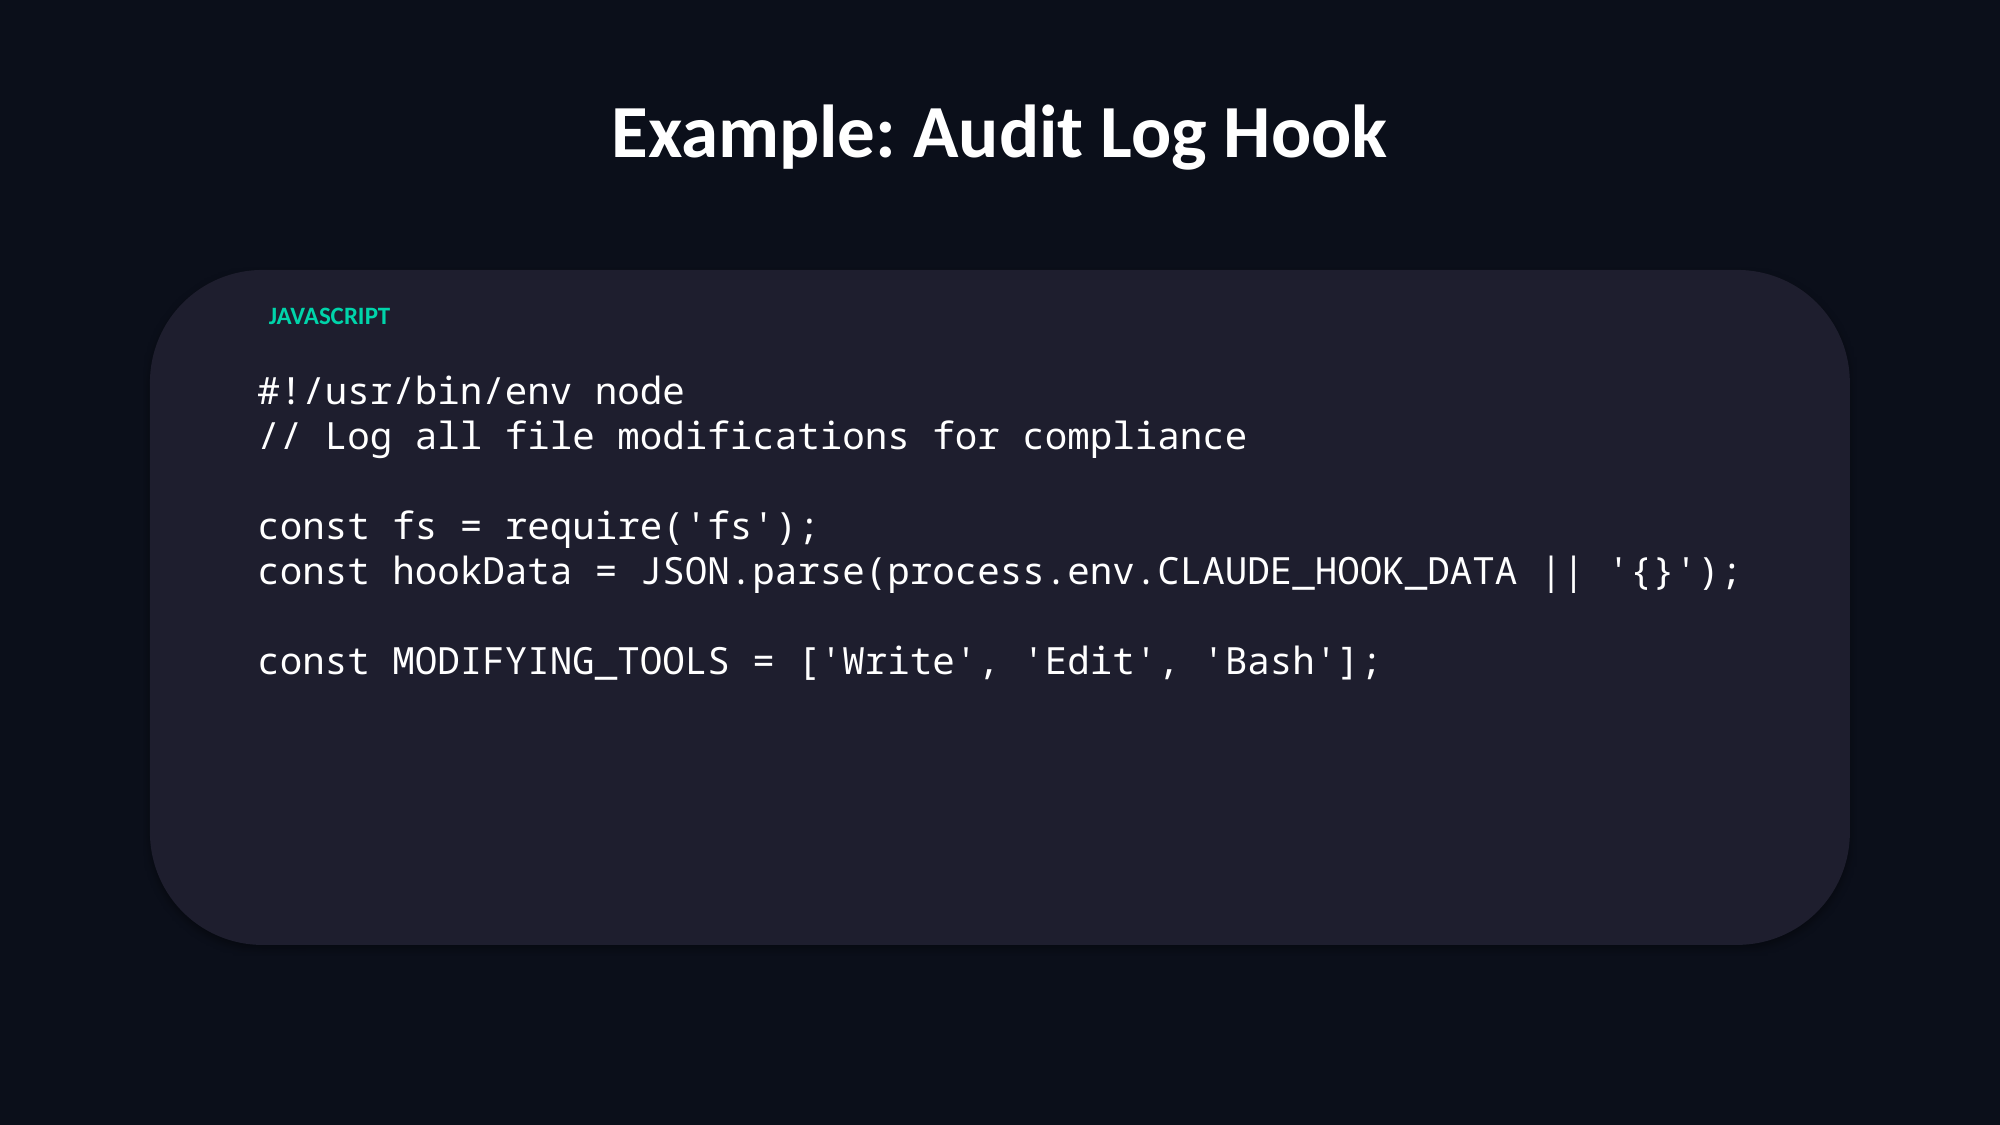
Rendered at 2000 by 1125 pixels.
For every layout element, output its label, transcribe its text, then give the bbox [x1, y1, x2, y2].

text_box Example: Audit Log Hook [596, 74, 1404, 180]
text_box #!/usr/bin/env node // Log all file modifications for compliance const fs = require('fs'); const hookData = JSON.parse(process.env.CLAUDE_HOOK_DATA || '{}'); const MODIFYING_TOOLS = ['Write', 'Edit', 'Bash']; [242, 359, 1758, 735]
text_box [149, 269, 1851, 946]
text_box JAVASCRIPT [254, 292, 406, 338]
